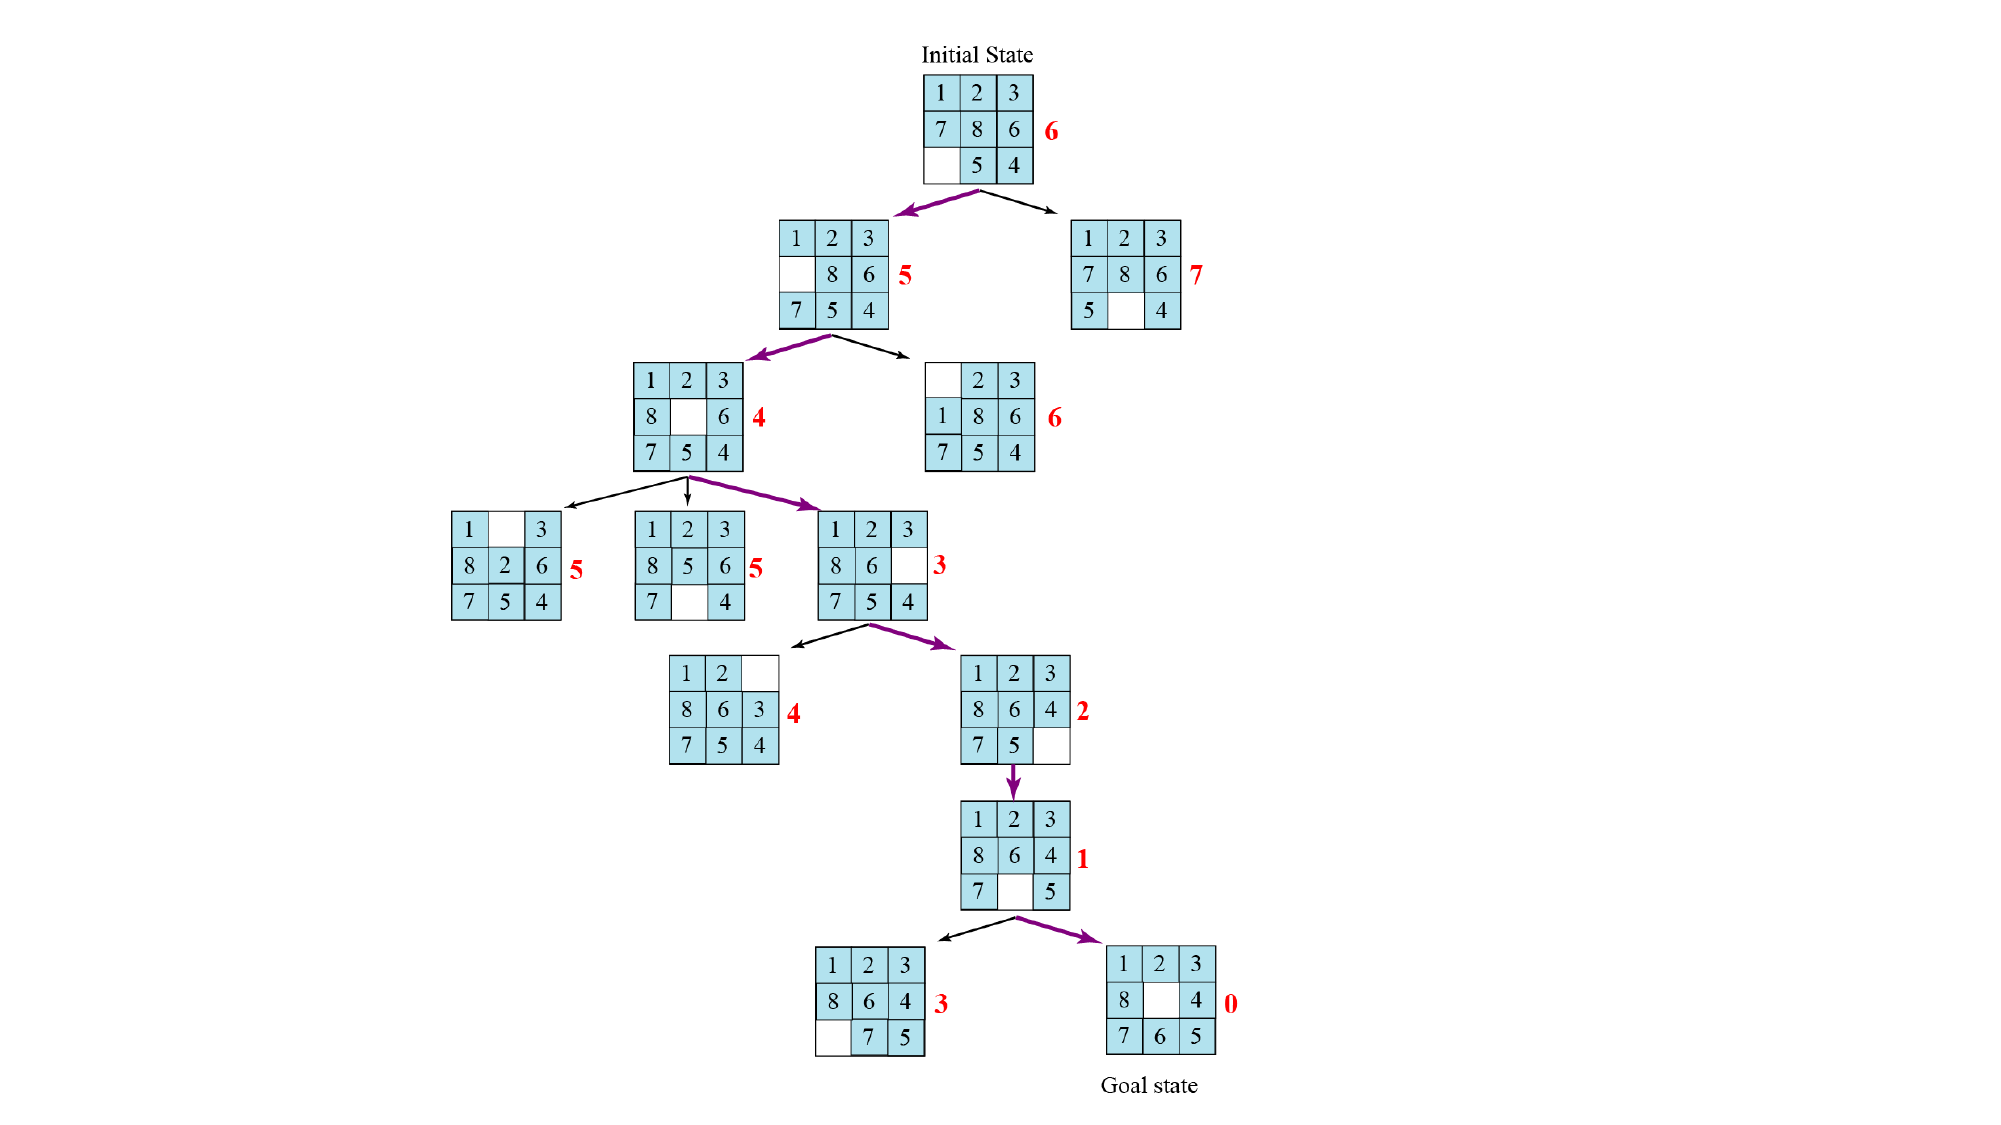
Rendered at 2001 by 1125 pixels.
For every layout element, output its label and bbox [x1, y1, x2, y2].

picture [451, 42, 1238, 1100]
